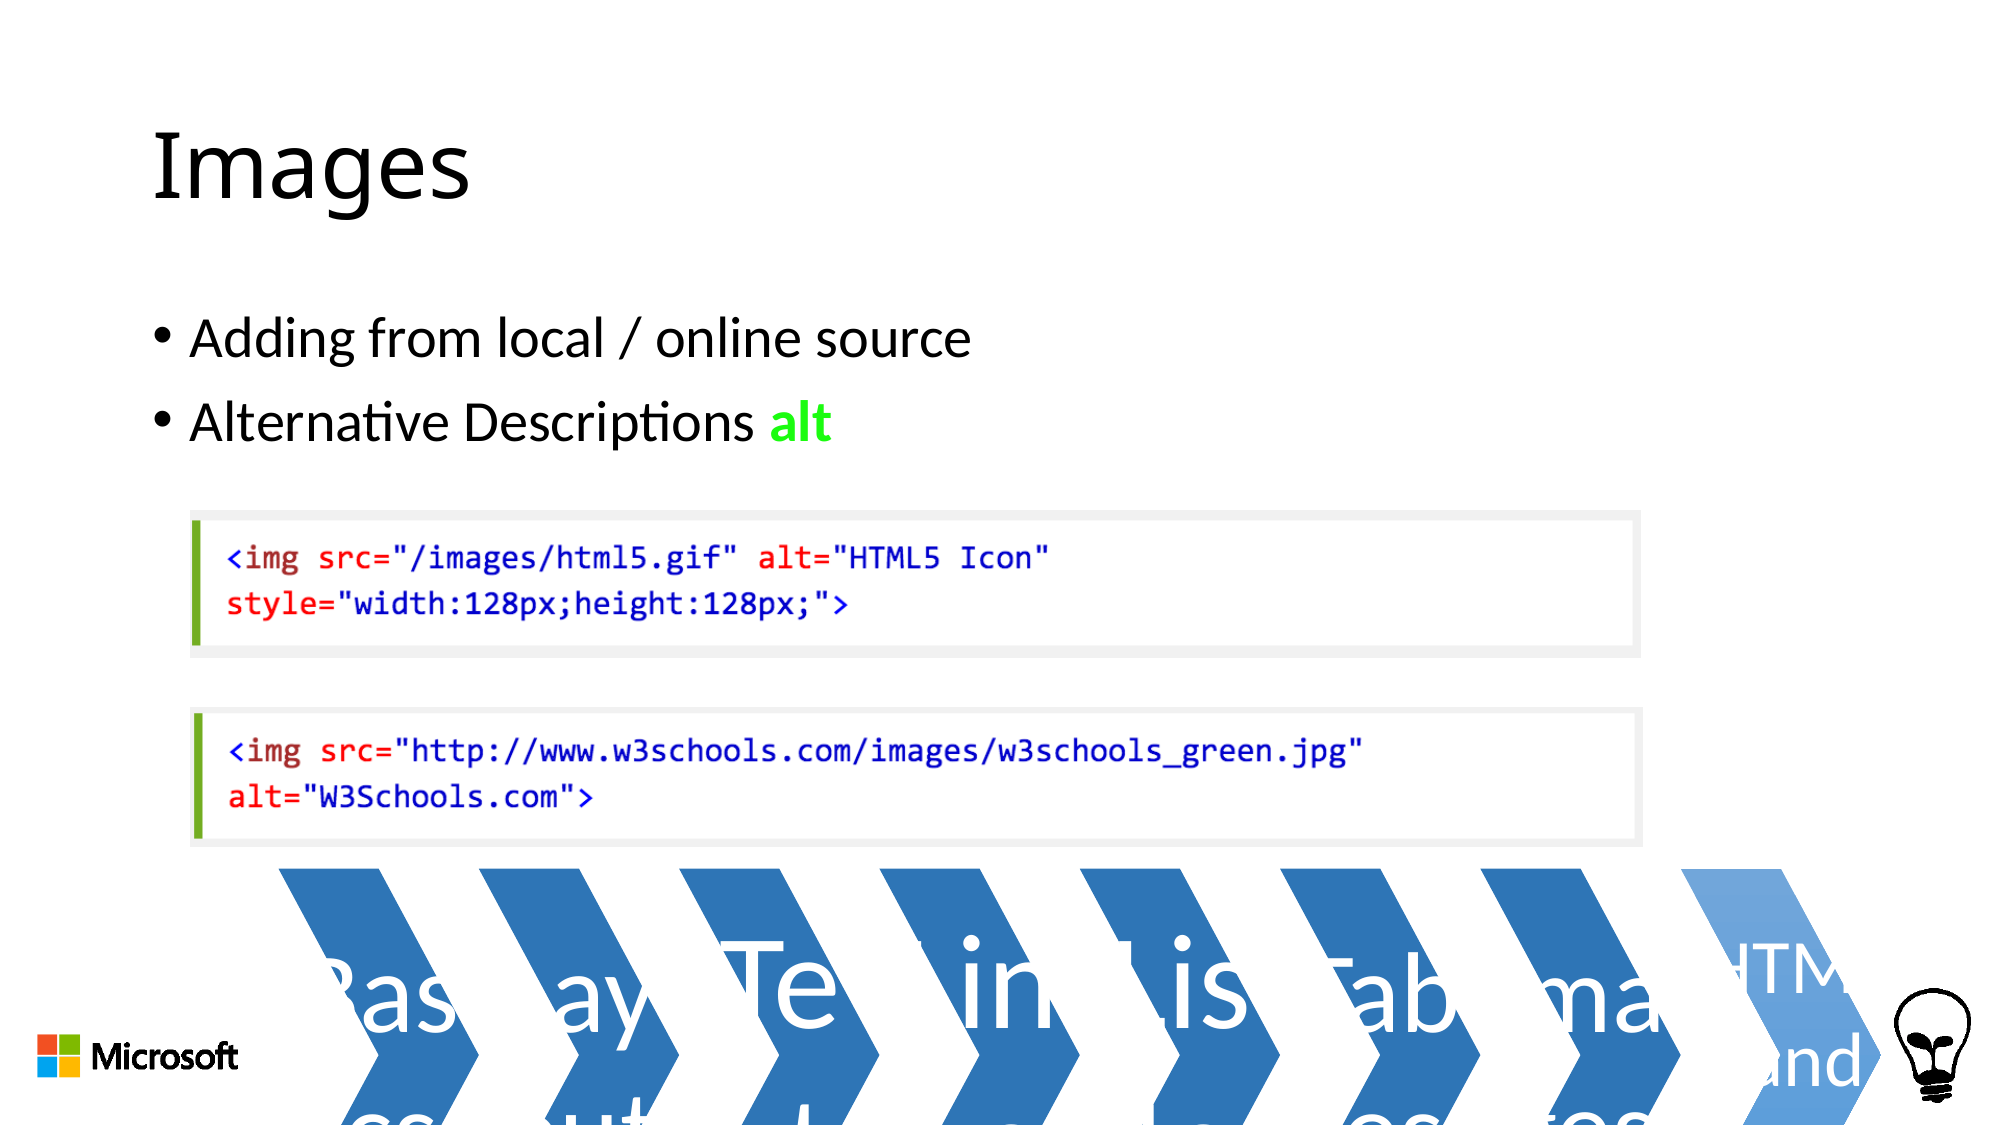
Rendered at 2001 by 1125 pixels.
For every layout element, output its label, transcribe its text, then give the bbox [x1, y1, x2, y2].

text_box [278, 868, 1881, 1125]
list Adding from local / online source Alternative Descriptions alt [137, 299, 1863, 1014]
picture [1894, 988, 1971, 1103]
picture [190, 510, 1641, 659]
picture [190, 706, 1643, 847]
title Images [137, 59, 1863, 278]
picture [9, 1008, 265, 1103]
